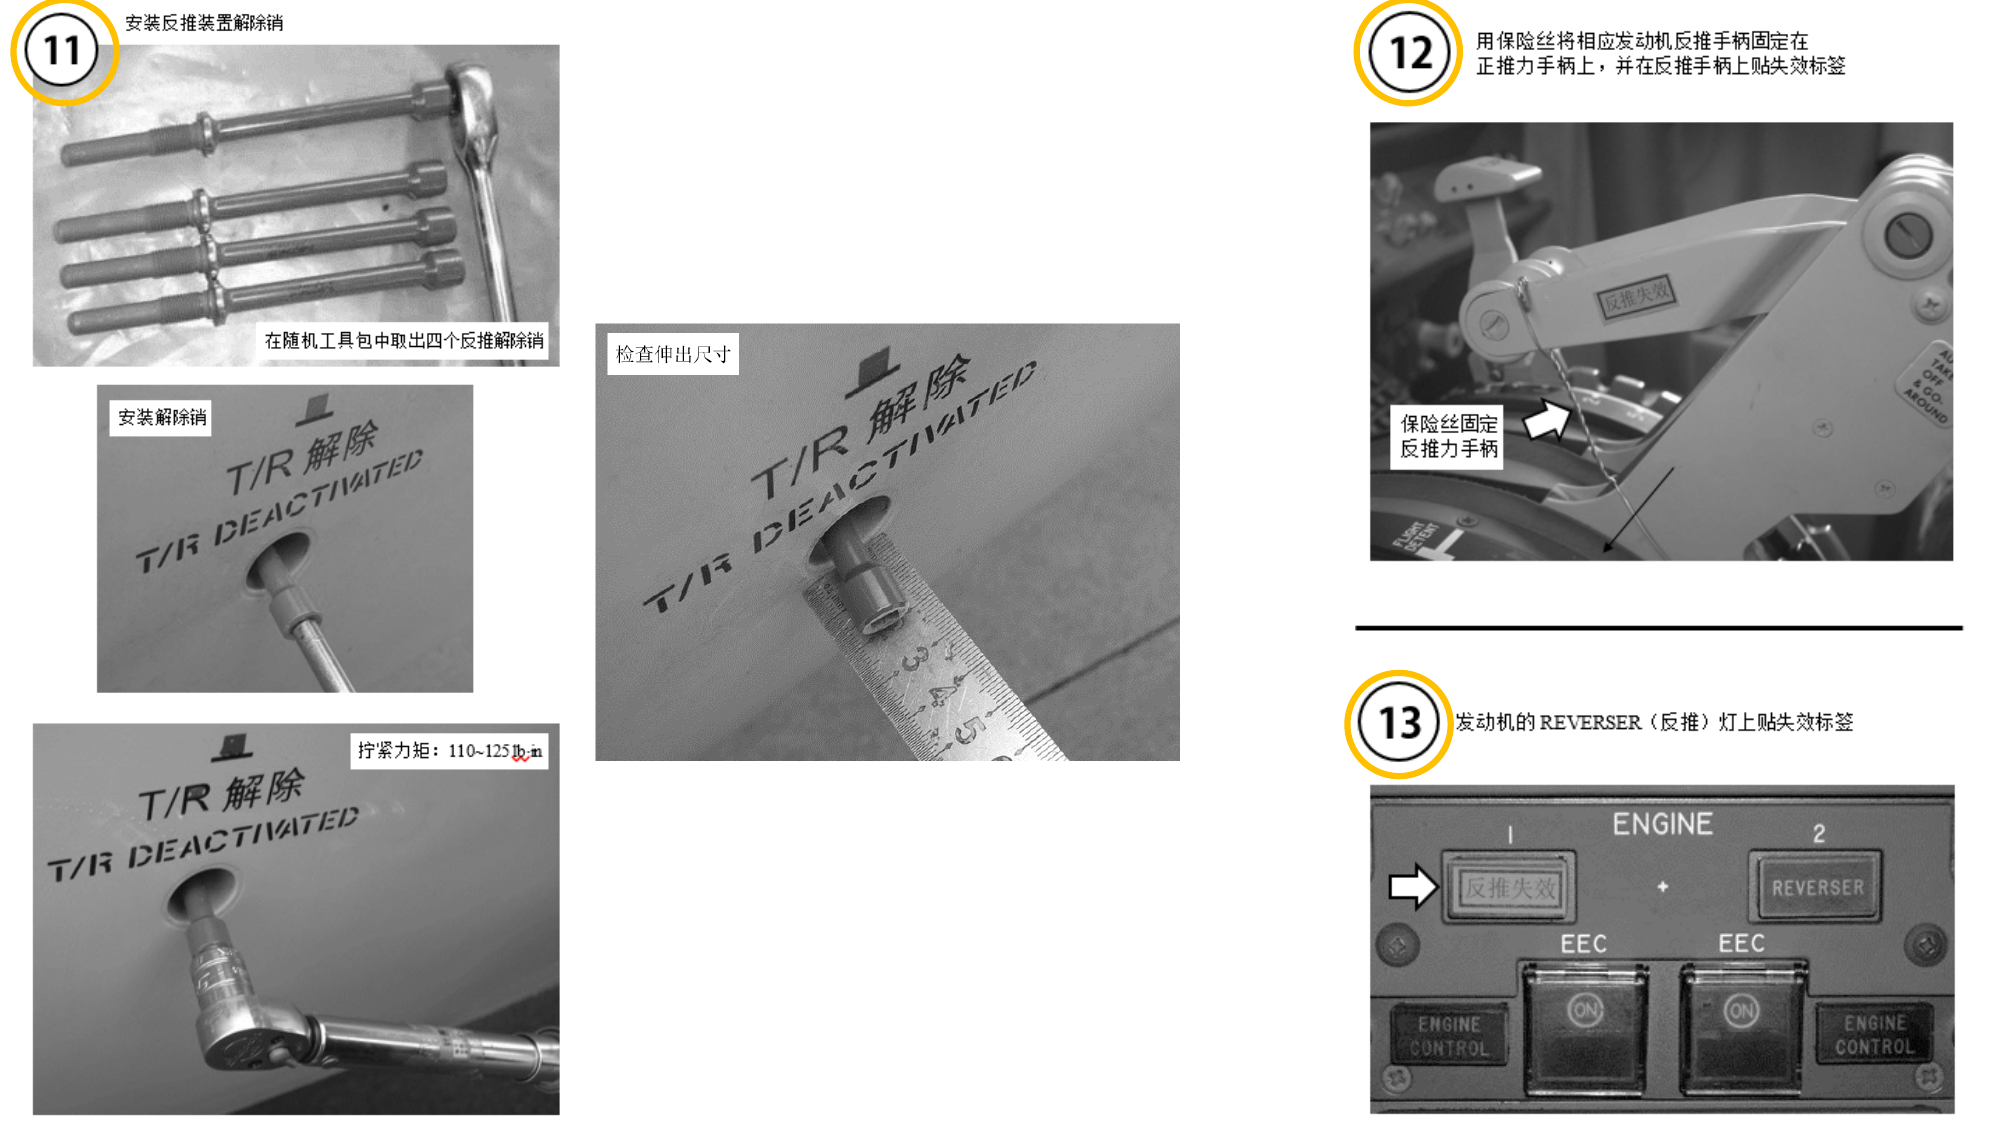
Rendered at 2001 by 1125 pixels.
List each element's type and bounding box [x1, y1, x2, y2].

picture [15, 0, 571, 1125]
text_box [1346, 695, 1355, 754]
picture [1355, 0, 1969, 1125]
picture [589, 318, 1185, 770]
